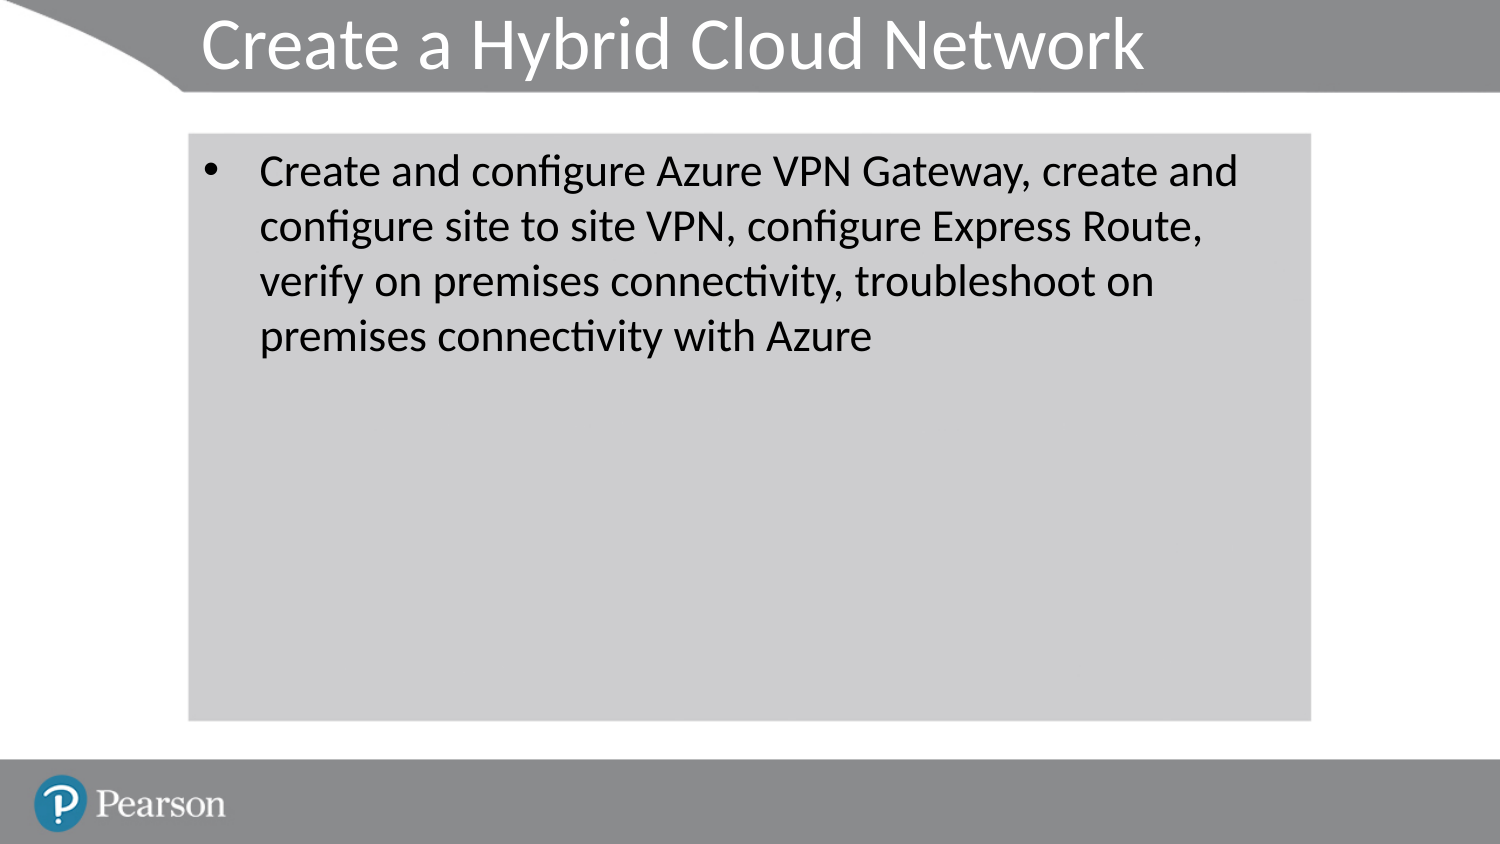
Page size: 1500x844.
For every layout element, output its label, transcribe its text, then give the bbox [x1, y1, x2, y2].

list Create and configure Azure VPN Gateway, create and configure site to site VPN, configure Express Route, verify on premises connectivity, troubleshoot on premises connectivity with Azure [188, 133, 1311, 716]
picture [0, 0, 1500, 844]
title Create a Hybrid Cloud Network [186, 0, 1425, 79]
